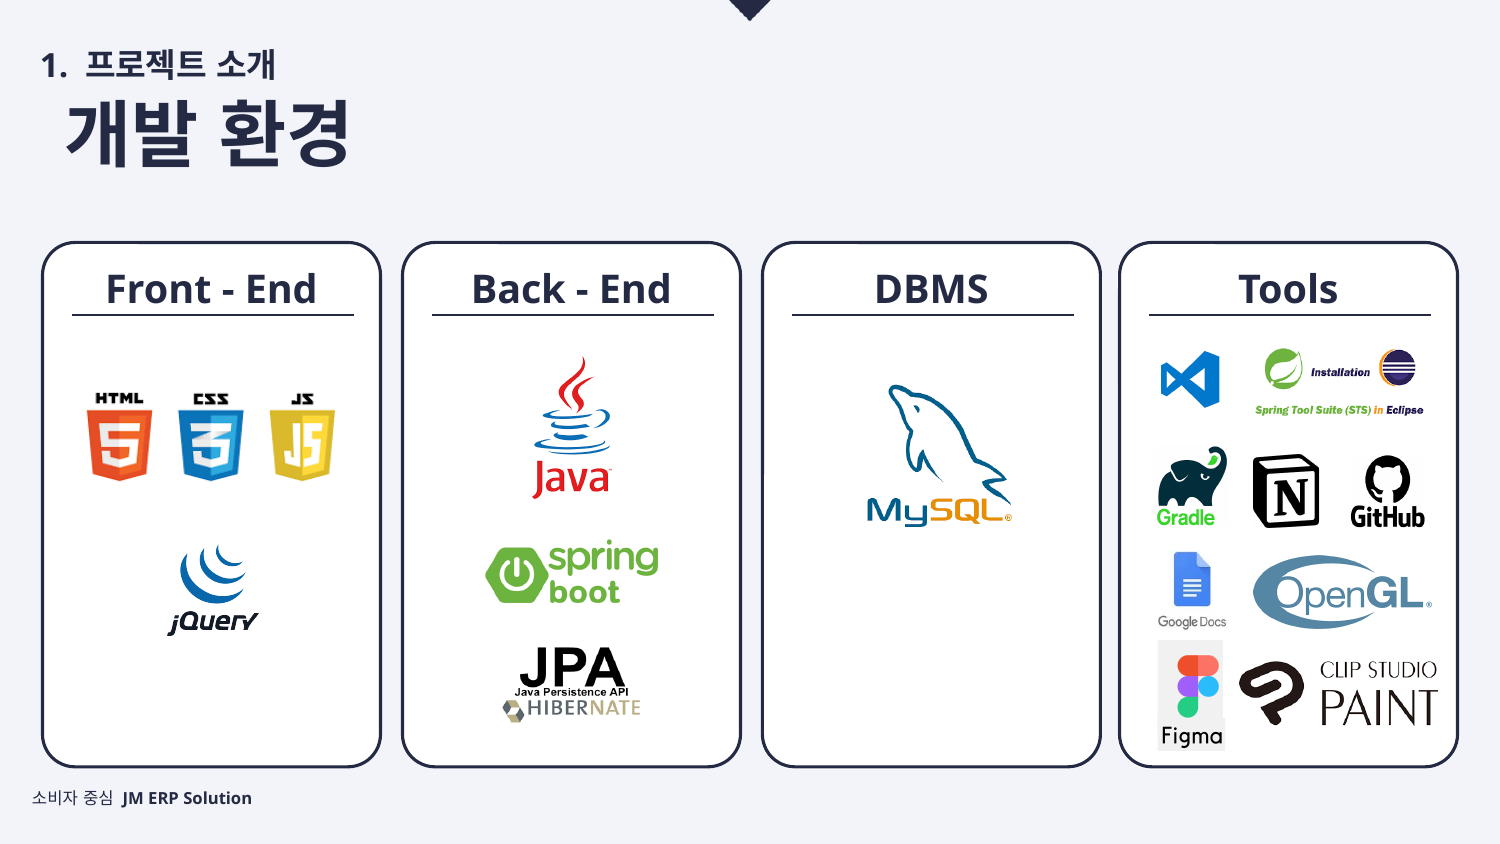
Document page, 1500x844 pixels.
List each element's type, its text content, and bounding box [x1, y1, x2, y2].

text_box [42, 242, 381, 767]
text_box [402, 242, 741, 767]
picture [1154, 444, 1229, 528]
picture [1253, 555, 1432, 629]
text_box 소비자 중심 JM ERP Solution [16, 772, 360, 830]
picture [531, 355, 612, 499]
text_box DBMS [798, 259, 1065, 314]
picture [1154, 550, 1229, 631]
picture [1155, 347, 1224, 413]
text_box [762, 242, 1101, 767]
text_box Front - End [78, 259, 345, 314]
picture [1253, 454, 1322, 528]
text_box [1119, 242, 1458, 767]
picture [165, 544, 261, 636]
picture [1346, 454, 1429, 528]
picture [62, 341, 361, 533]
text_box 1. 프로젝트 소개 [25, 28, 436, 86]
picture [486, 635, 657, 727]
text_box Back - End [438, 259, 705, 314]
picture [1238, 652, 1439, 733]
text_box Tools [1155, 259, 1422, 314]
text_box 개발 환경 [49, 73, 1109, 191]
picture [867, 382, 1012, 527]
picture [728, 0, 772, 22]
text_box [1157, 640, 1226, 752]
picture [485, 539, 659, 603]
picture [1249, 325, 1428, 432]
